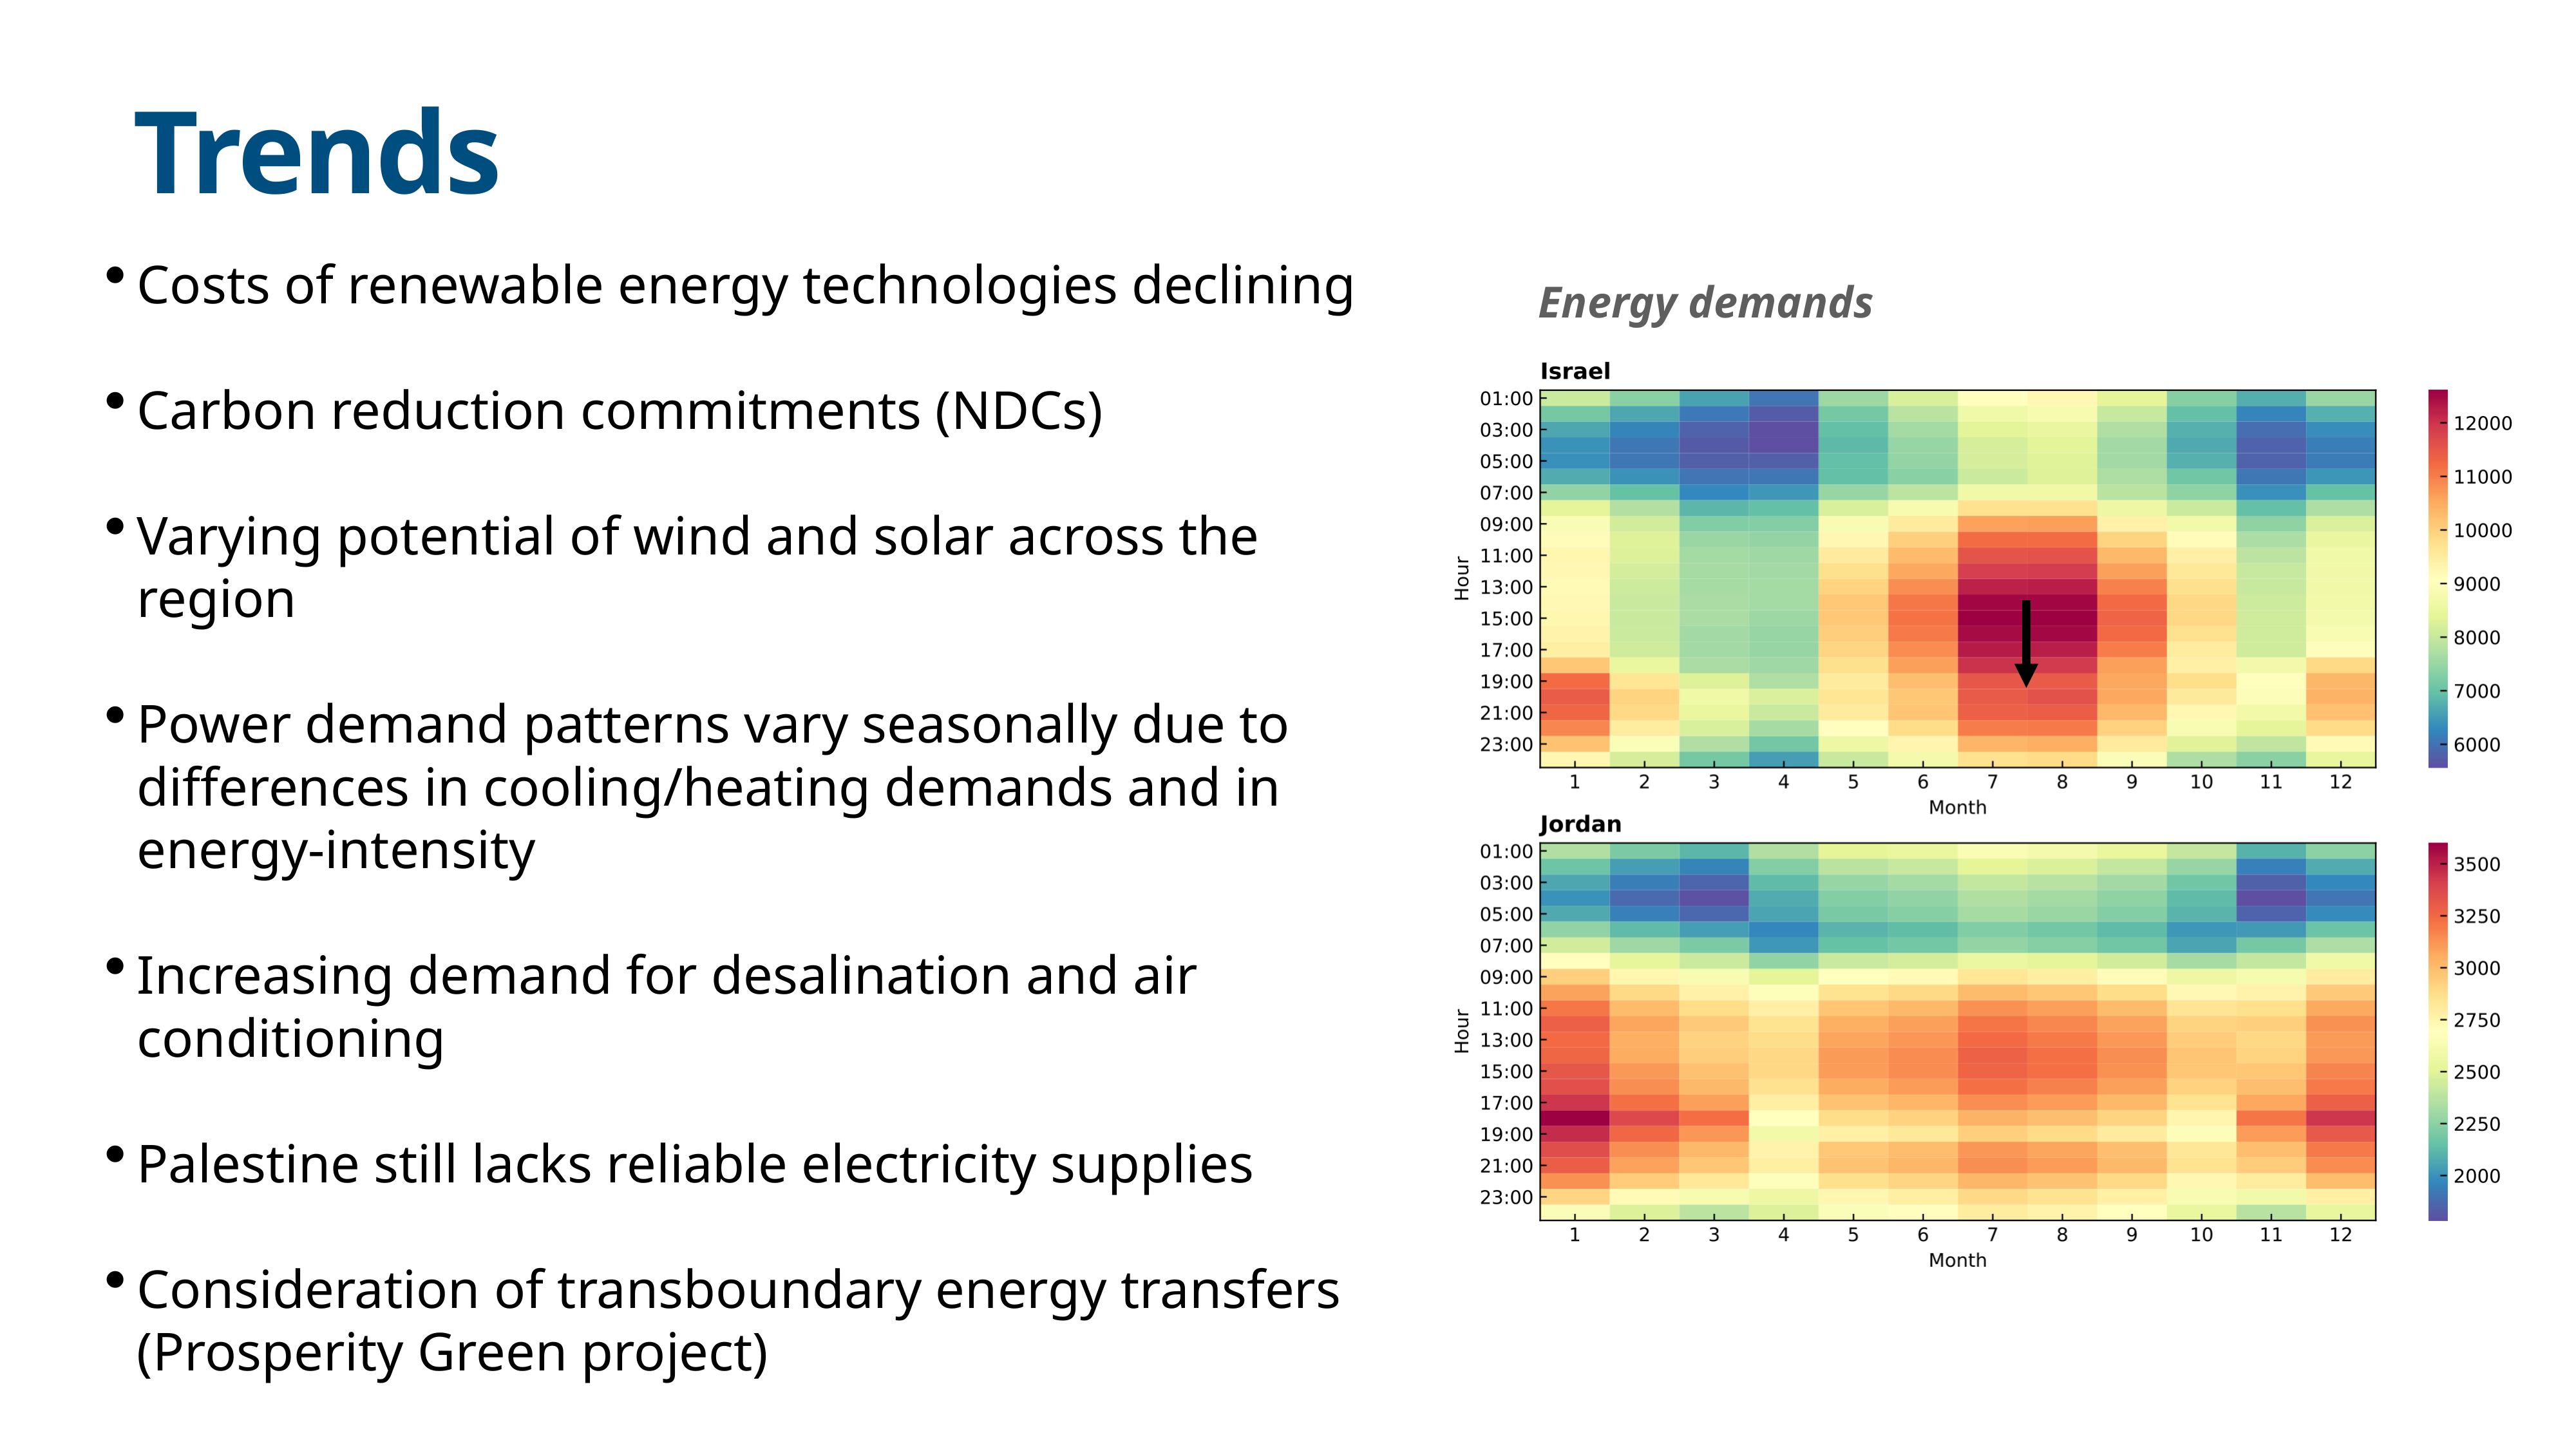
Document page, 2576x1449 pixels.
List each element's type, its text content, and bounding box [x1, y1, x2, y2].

text_box Energy demands [1533, 269, 2372, 332]
title Trends [127, 100, 2449, 252]
text_box Costs of renewable energy technologies declining Carbon reduction commitments (NDCs) Varying potential of wind and solar across the region Power demand patterns vary seasonally due to differences in cooling/heating demands and in energy-intensity Increasing demand for desalination and air conditioning Palestine still lacks reliable electricity supplies Consideration of transboundary energy transfers (Prosperity Green project) [99, 245, 1397, 1387]
picture [1441, 348, 2526, 1284]
